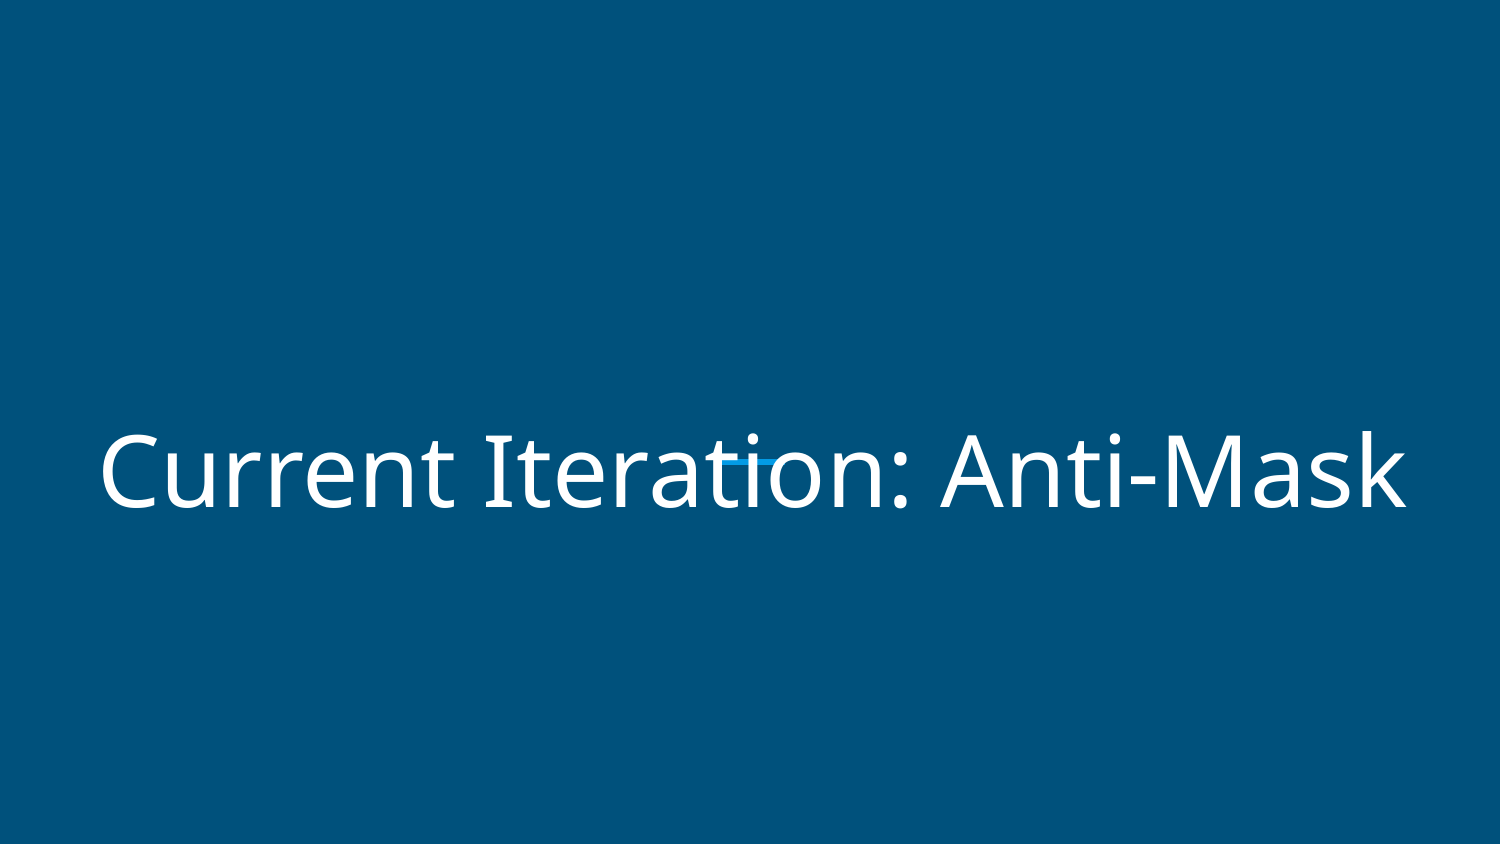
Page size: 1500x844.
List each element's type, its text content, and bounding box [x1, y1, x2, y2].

title Current Iteration: Anti-Mask [78, 289, 1428, 543]
